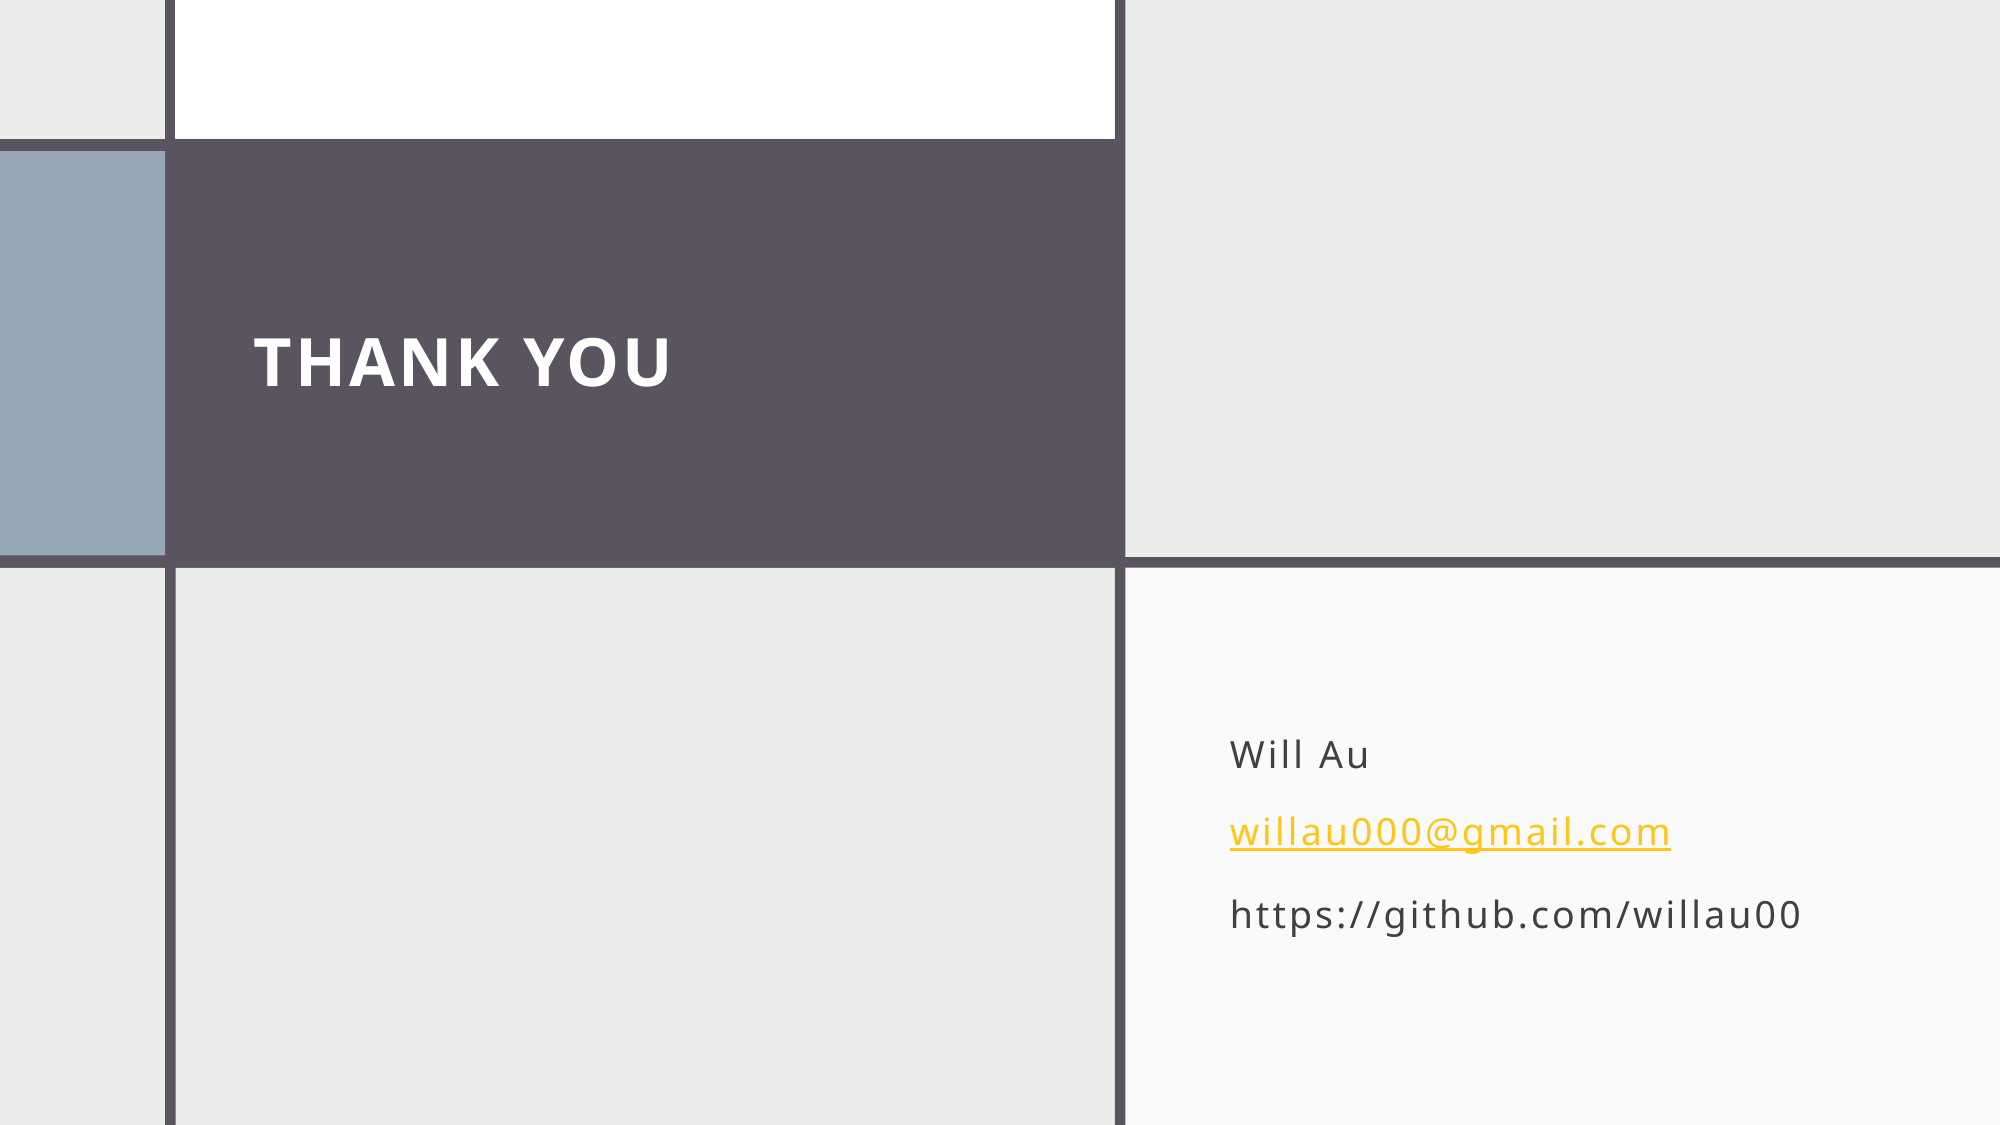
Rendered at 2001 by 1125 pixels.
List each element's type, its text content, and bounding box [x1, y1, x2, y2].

list Will Au willau000@gmail.com https://github.com/willau00 [1211, 644, 1895, 1020]
title THANK YOU [235, 139, 1073, 566]
